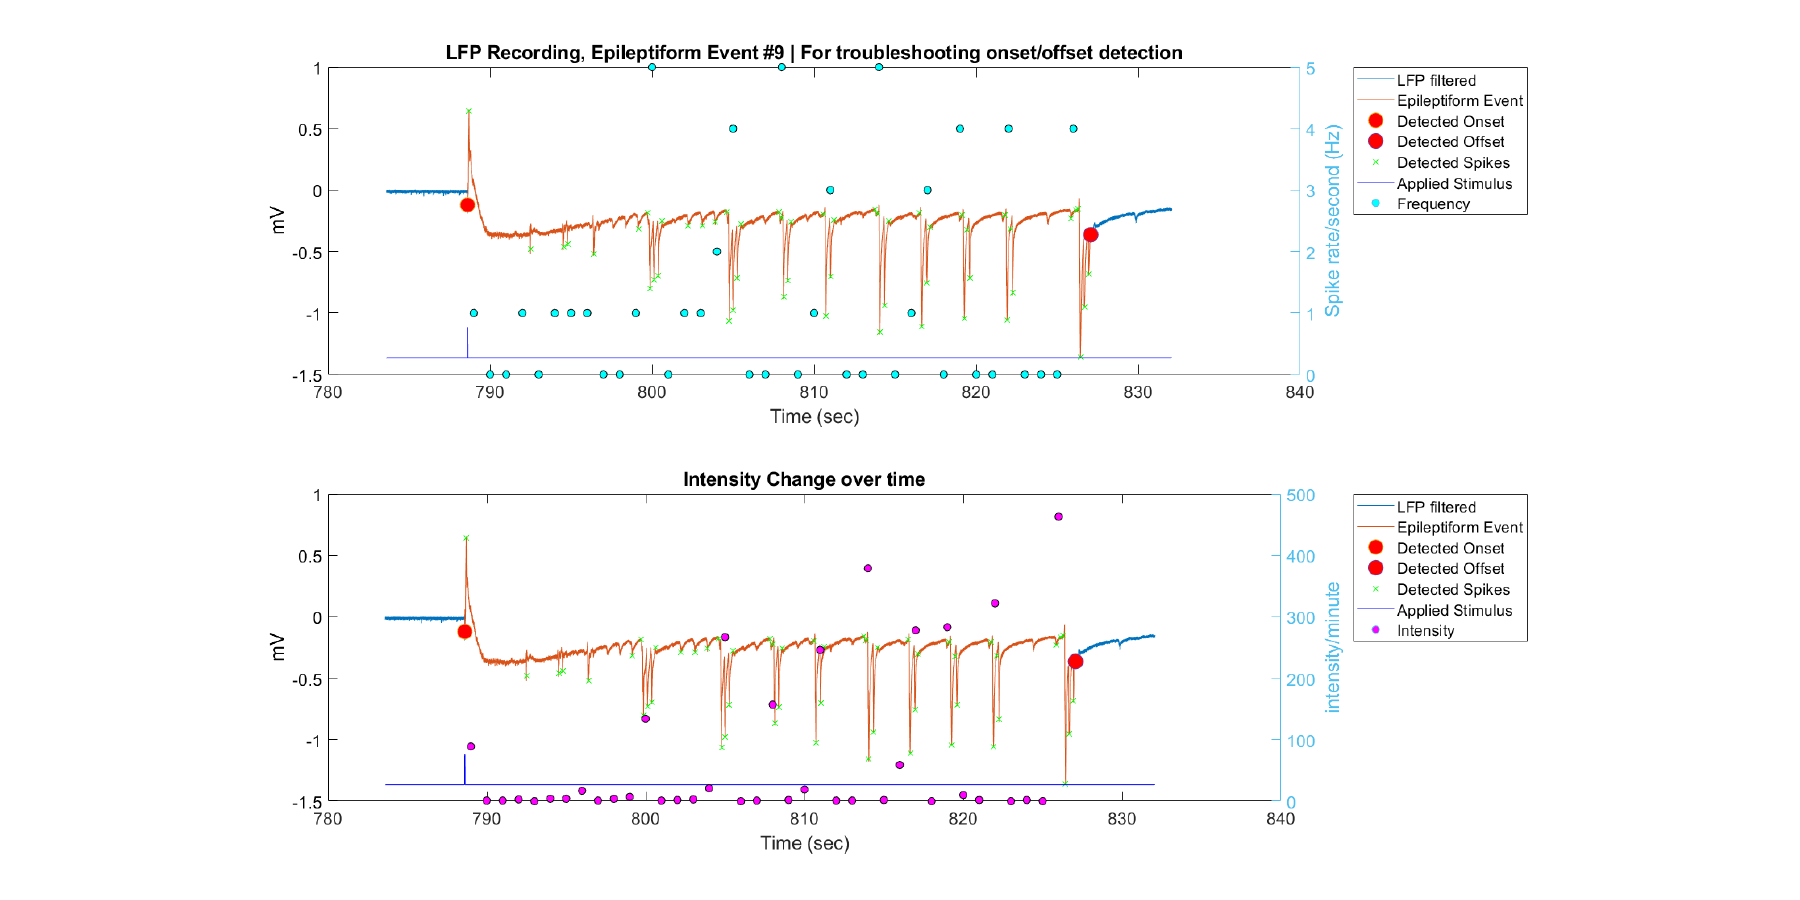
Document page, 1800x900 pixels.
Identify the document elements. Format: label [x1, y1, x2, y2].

picture [126, 0, 1674, 900]
